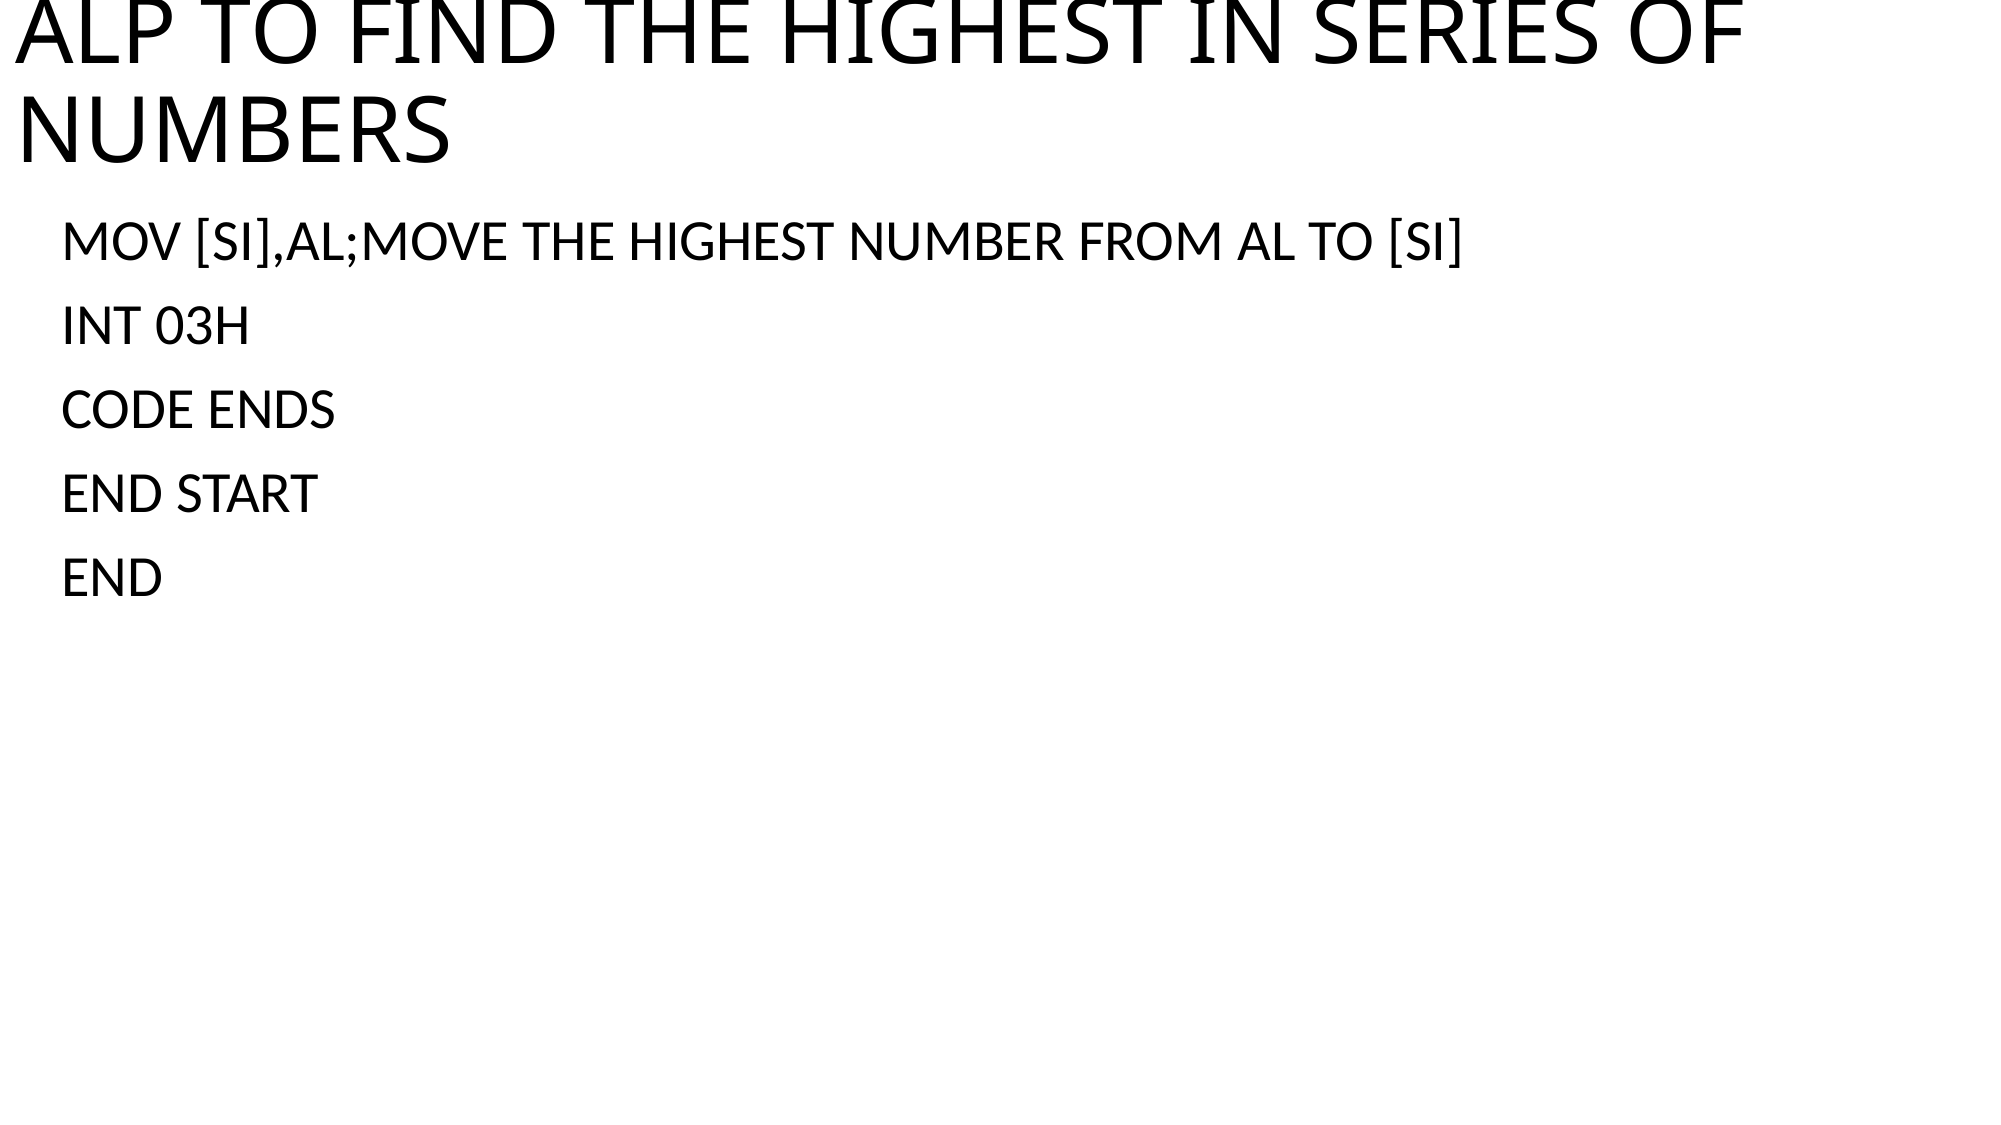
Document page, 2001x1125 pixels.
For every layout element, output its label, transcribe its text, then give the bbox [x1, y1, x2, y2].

title ALP TO FIND THE HIGHEST IN SERIES OF NUMBERS [0, 0, 2000, 167]
list MOV [SI],AL;MOVE THE HIGHEST NUMBER FROM AL TO [SI] INT 03H CODE ENDS END START END [46, 203, 1863, 1014]
